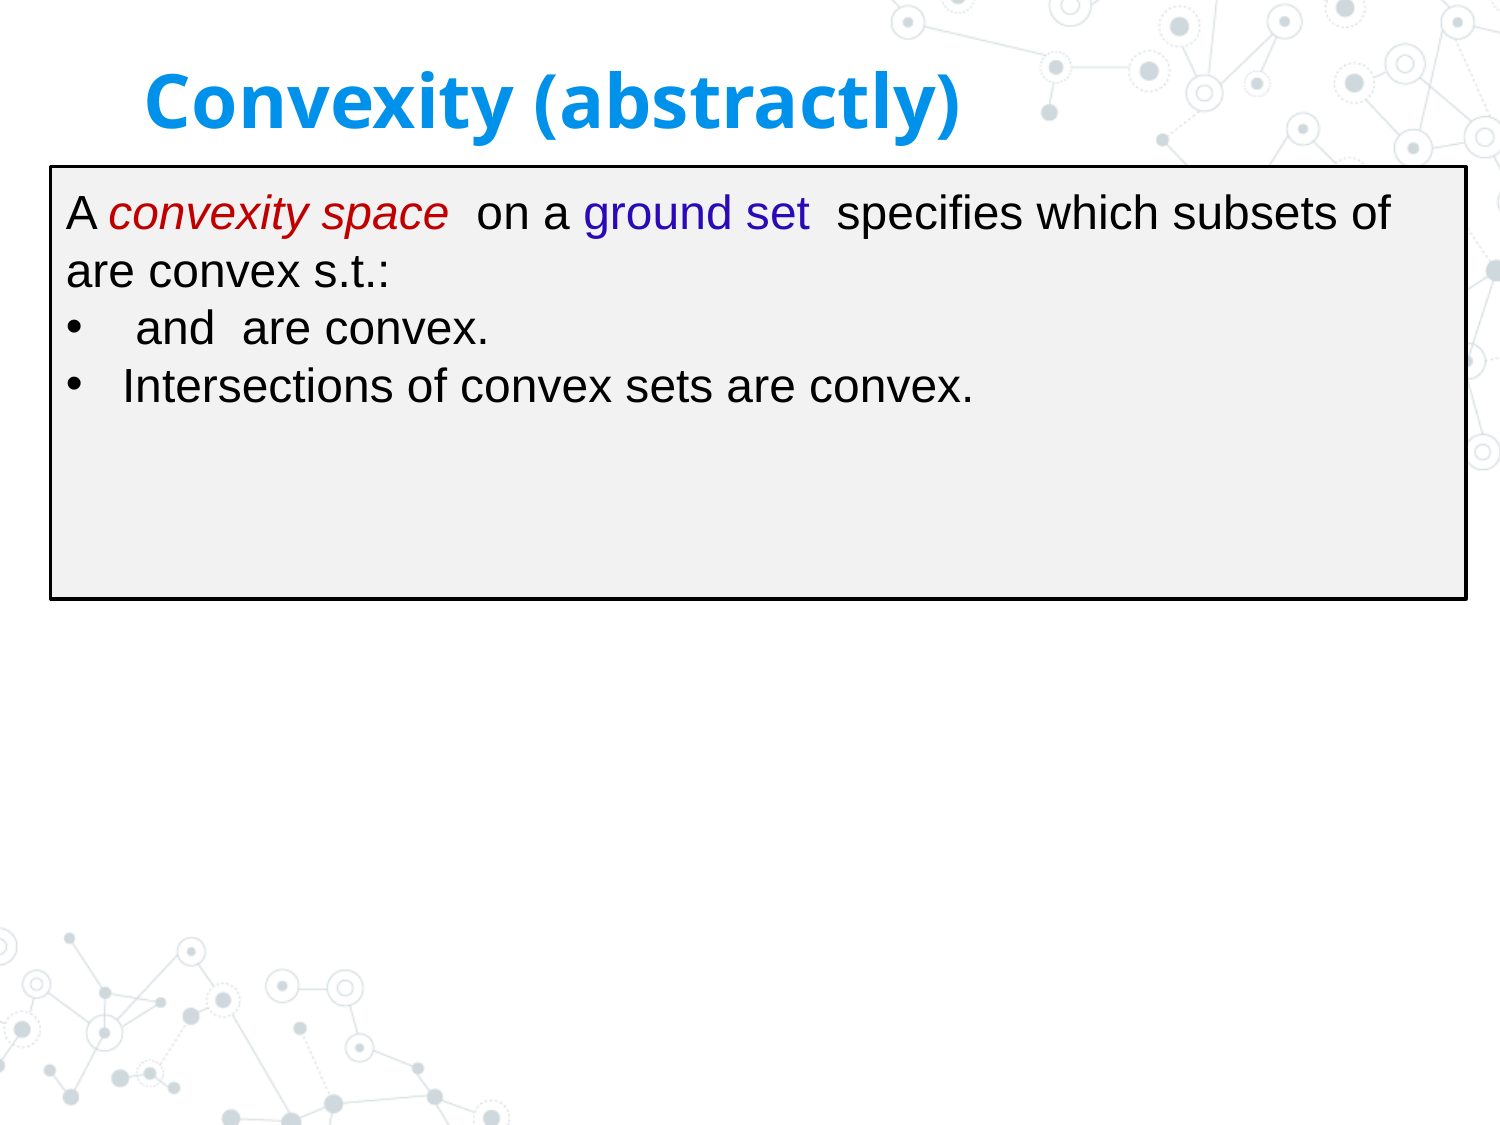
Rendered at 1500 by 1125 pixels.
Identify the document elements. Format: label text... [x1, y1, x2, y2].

title Convexity (abstractly) [128, 4, 1500, 159]
picture [0, 0, 1500, 1125]
